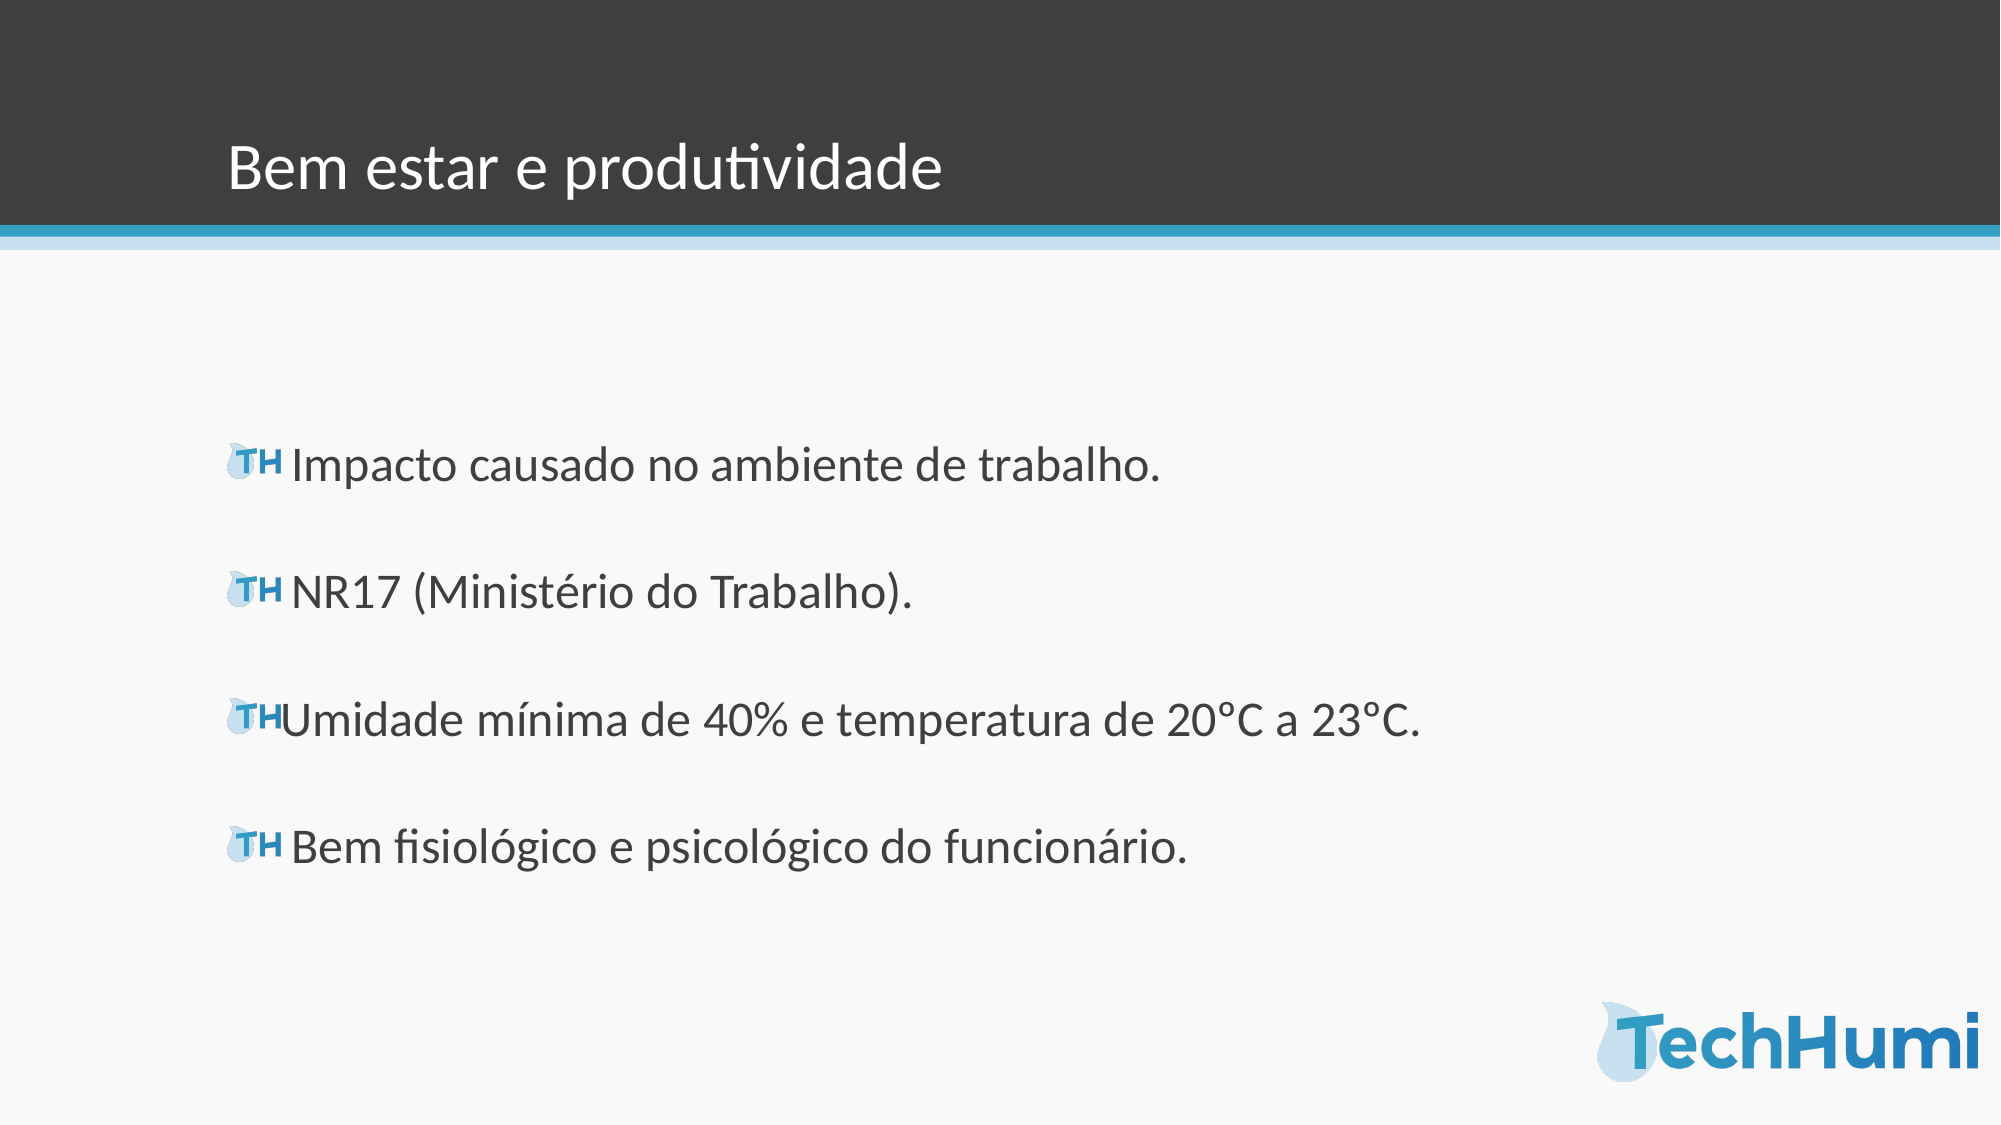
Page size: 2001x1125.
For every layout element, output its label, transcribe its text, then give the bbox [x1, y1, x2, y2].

picture [227, 443, 281, 479]
list Impacto causado no ambiente de trabalho. NR17 (Ministério do Trabalho). Umidade mínima de 40% e temperatura de 20ºC a 23ºC. Bem fisiológico e psicológico do funcionário. [212, 393, 1788, 1013]
picture [227, 698, 281, 734]
picture [227, 571, 281, 607]
picture [1597, 1002, 1978, 1082]
title Bem estar e produtividade [212, 41, 1788, 212]
picture [227, 826, 281, 862]
